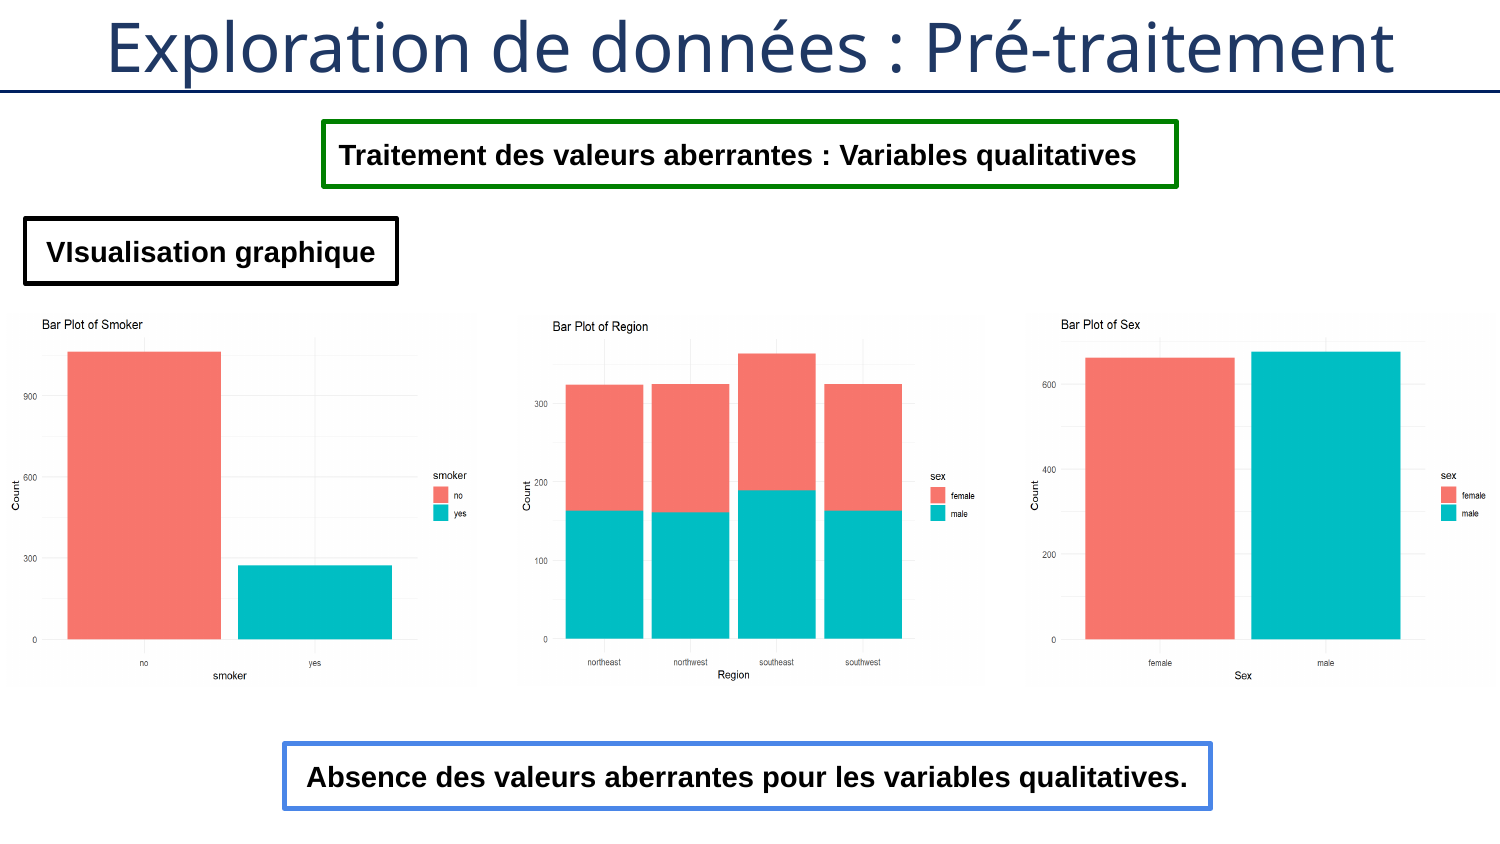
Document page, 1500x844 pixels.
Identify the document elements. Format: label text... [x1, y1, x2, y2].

text_box VIsualisation graphique [25, 218, 397, 284]
text_box Exploration de données : Pré-traitement [46, 0, 1454, 90]
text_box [5, 313, 1496, 688]
text_box Traitement des valeurs aberrantes : Variables qualitatives [323, 121, 1177, 187]
text_box Absence des valeurs aberrantes pour les variables qualitatives. [284, 743, 1211, 809]
